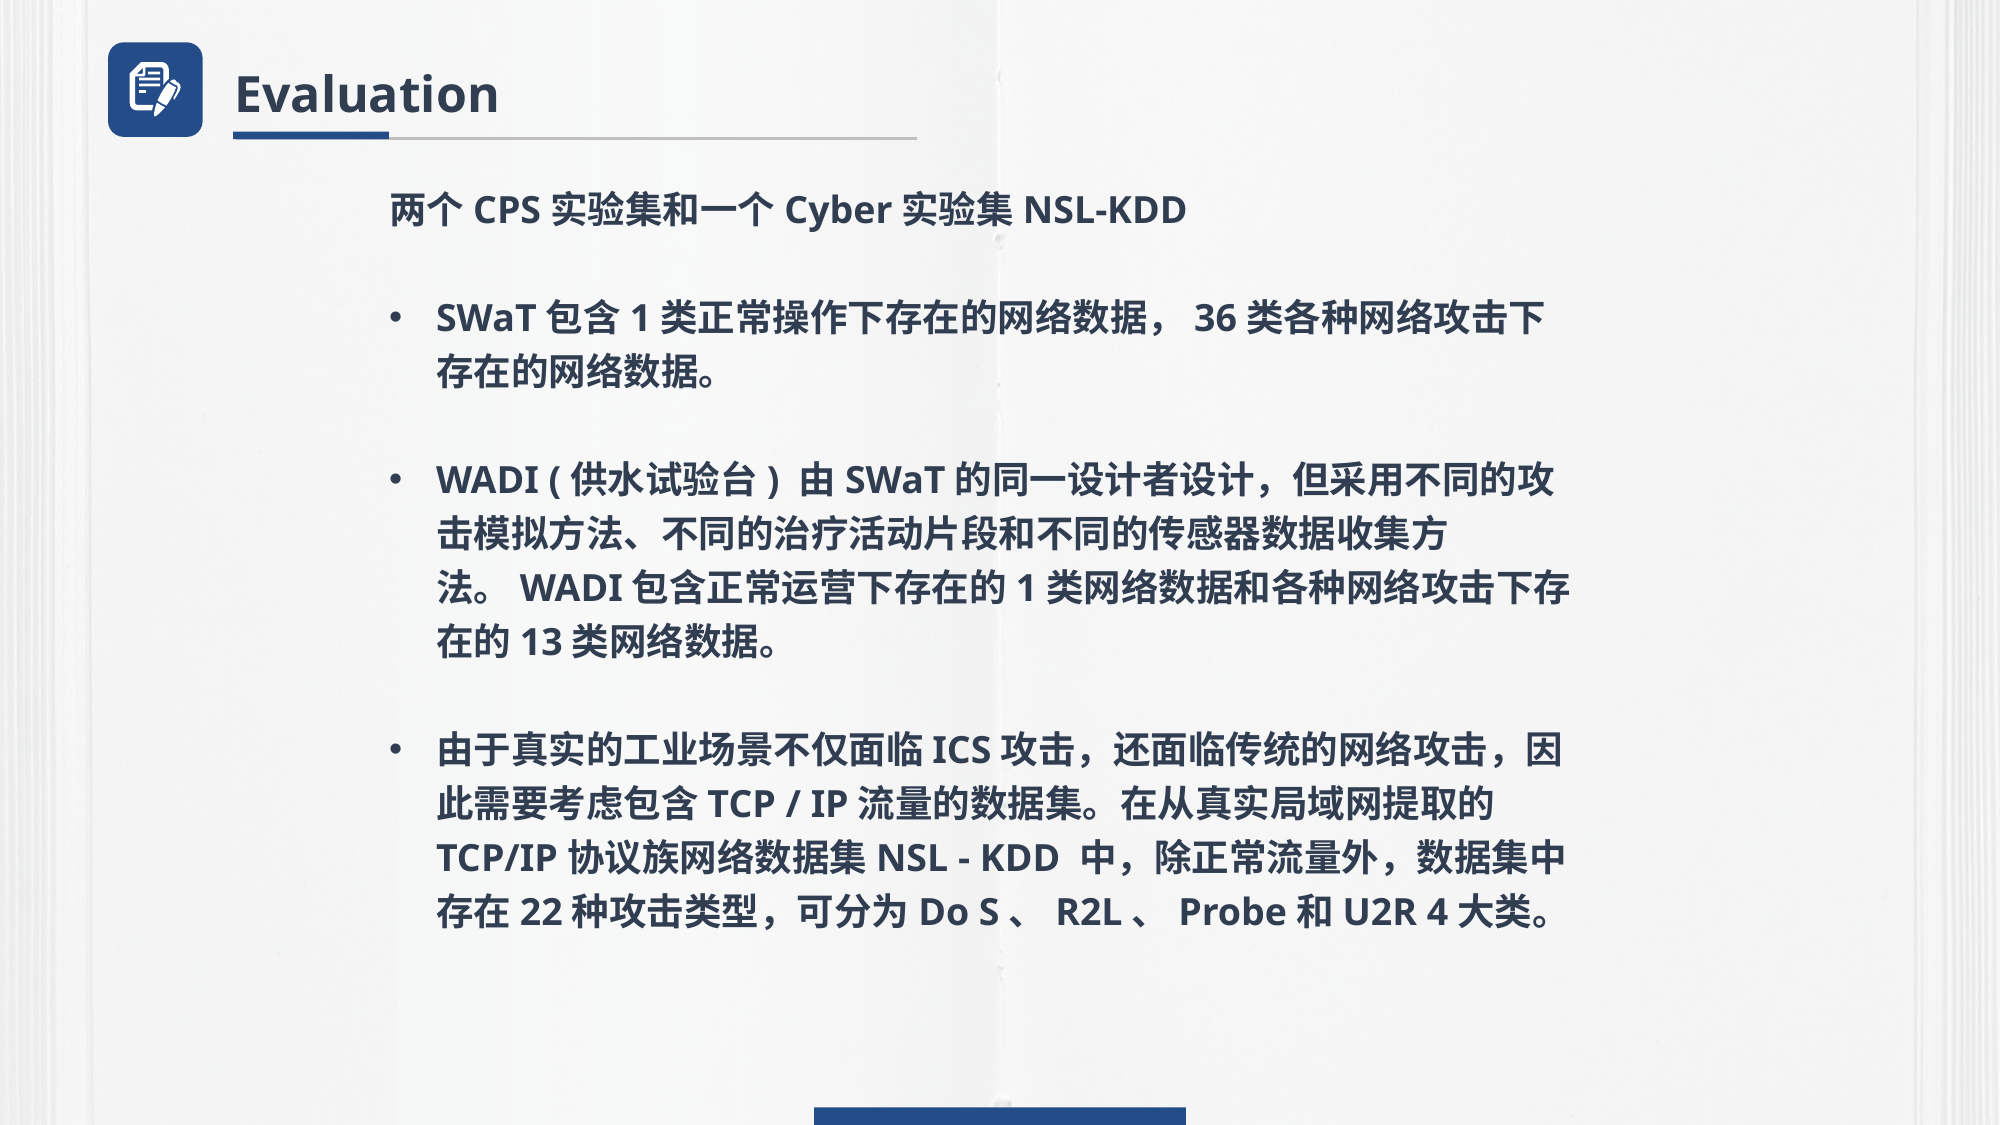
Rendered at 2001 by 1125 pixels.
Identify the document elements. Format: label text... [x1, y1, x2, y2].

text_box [233, 131, 918, 140]
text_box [108, 42, 203, 137]
text_box Evaluation [219, 43, 1796, 131]
text_box 两个CPS实验集和一个Cyber实验集NSL-KDD SWaT包含1类正常操作下存在的网络数据，36类各种网络攻击下存在的网络数据。 WADI (供水试验台) 由SWaT的同一设计者设计，但采用不同的攻击模拟方法、不同的治疗活动片段和不同的传感器数据收集方法。WADI包含正常运营下存在的1类网络数据和各种网络攻击下存在的13类网络数据。 由于真实的工业场景不仅面临ICS攻击，还面临传统的网络攻击，因此需要考虑包含TCP / IP流量的数据集。在从真实局域网提取的TCP/IP协议族网络数据集NSL - KDD 中，除正常流量外，数据集中存在22种攻击类型，可分为Do S、R2L、Probe和U2R 4大类。 [389, 177, 1579, 934]
